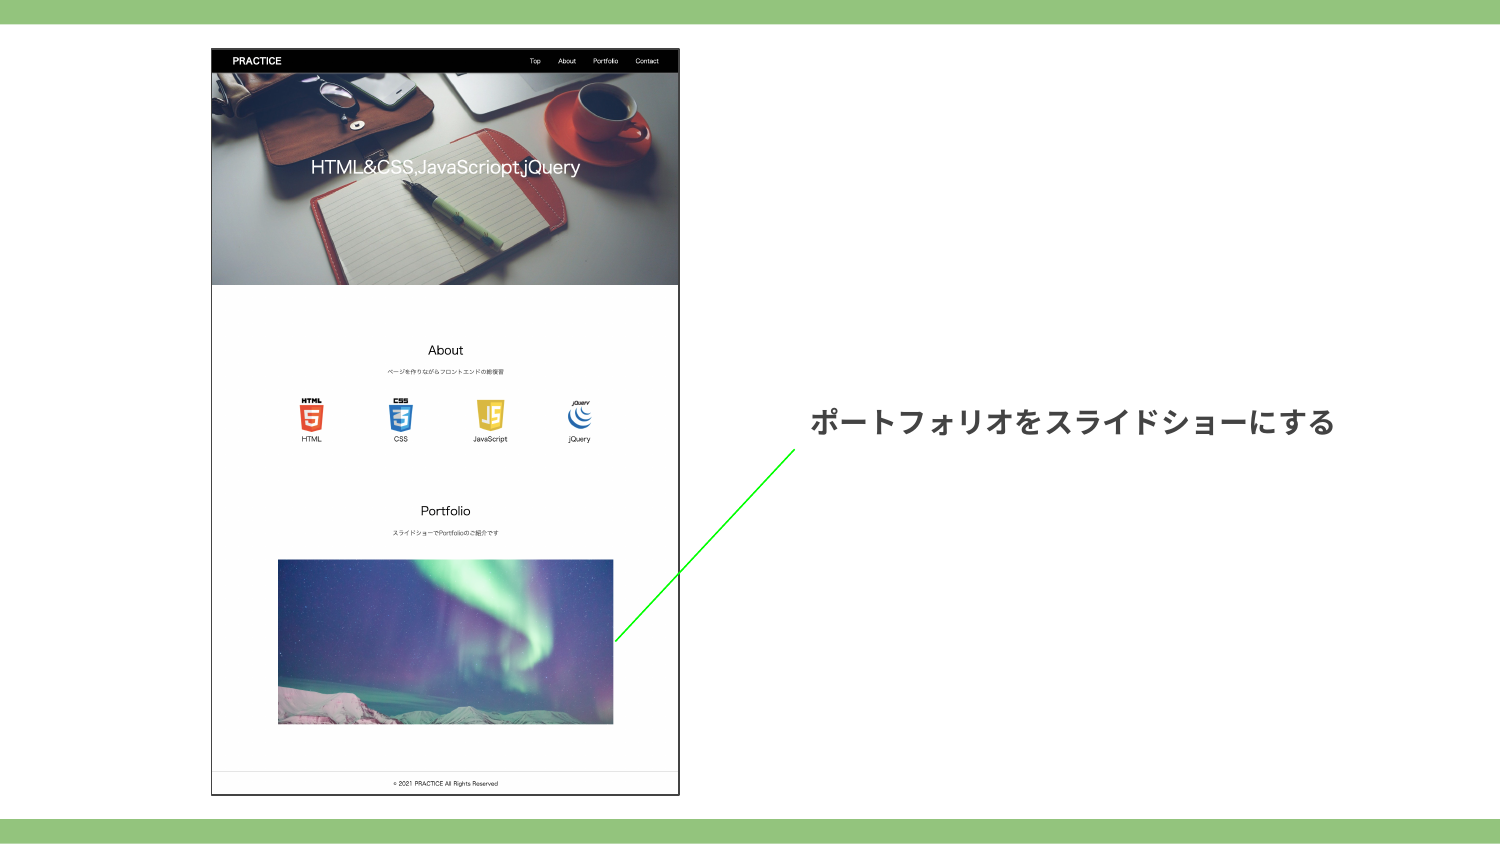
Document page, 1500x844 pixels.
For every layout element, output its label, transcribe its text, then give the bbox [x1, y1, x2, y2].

picture [211, 49, 679, 795]
text_box [0, 819, 1500, 844]
text_box [0, 0, 1500, 25]
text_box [615, 448, 795, 642]
text_box ポートフォリオをスライドショーにする [750, 388, 1398, 454]
